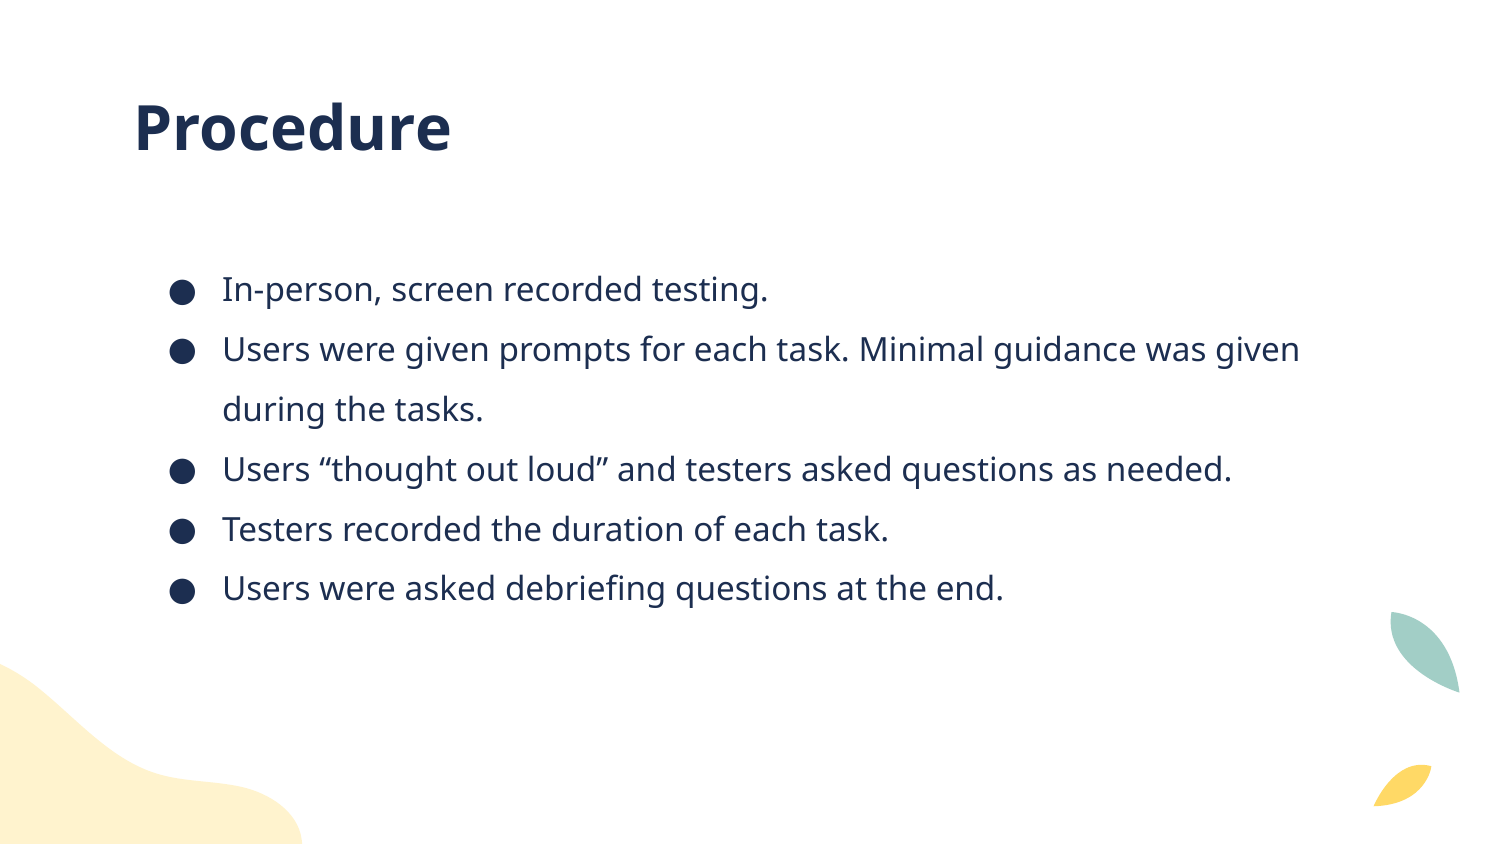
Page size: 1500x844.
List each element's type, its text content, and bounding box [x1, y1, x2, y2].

text_box In-person, screen recorded testing. Users were given prompts for each task. Minimal guidance was given during the tasks. Users “thought out loud” and testers asked questions as needed. Testers recorded the duration of each task. Users were asked debriefing questions at the end. [131, 233, 1369, 806]
title Procedure [118, 72, 1382, 167]
